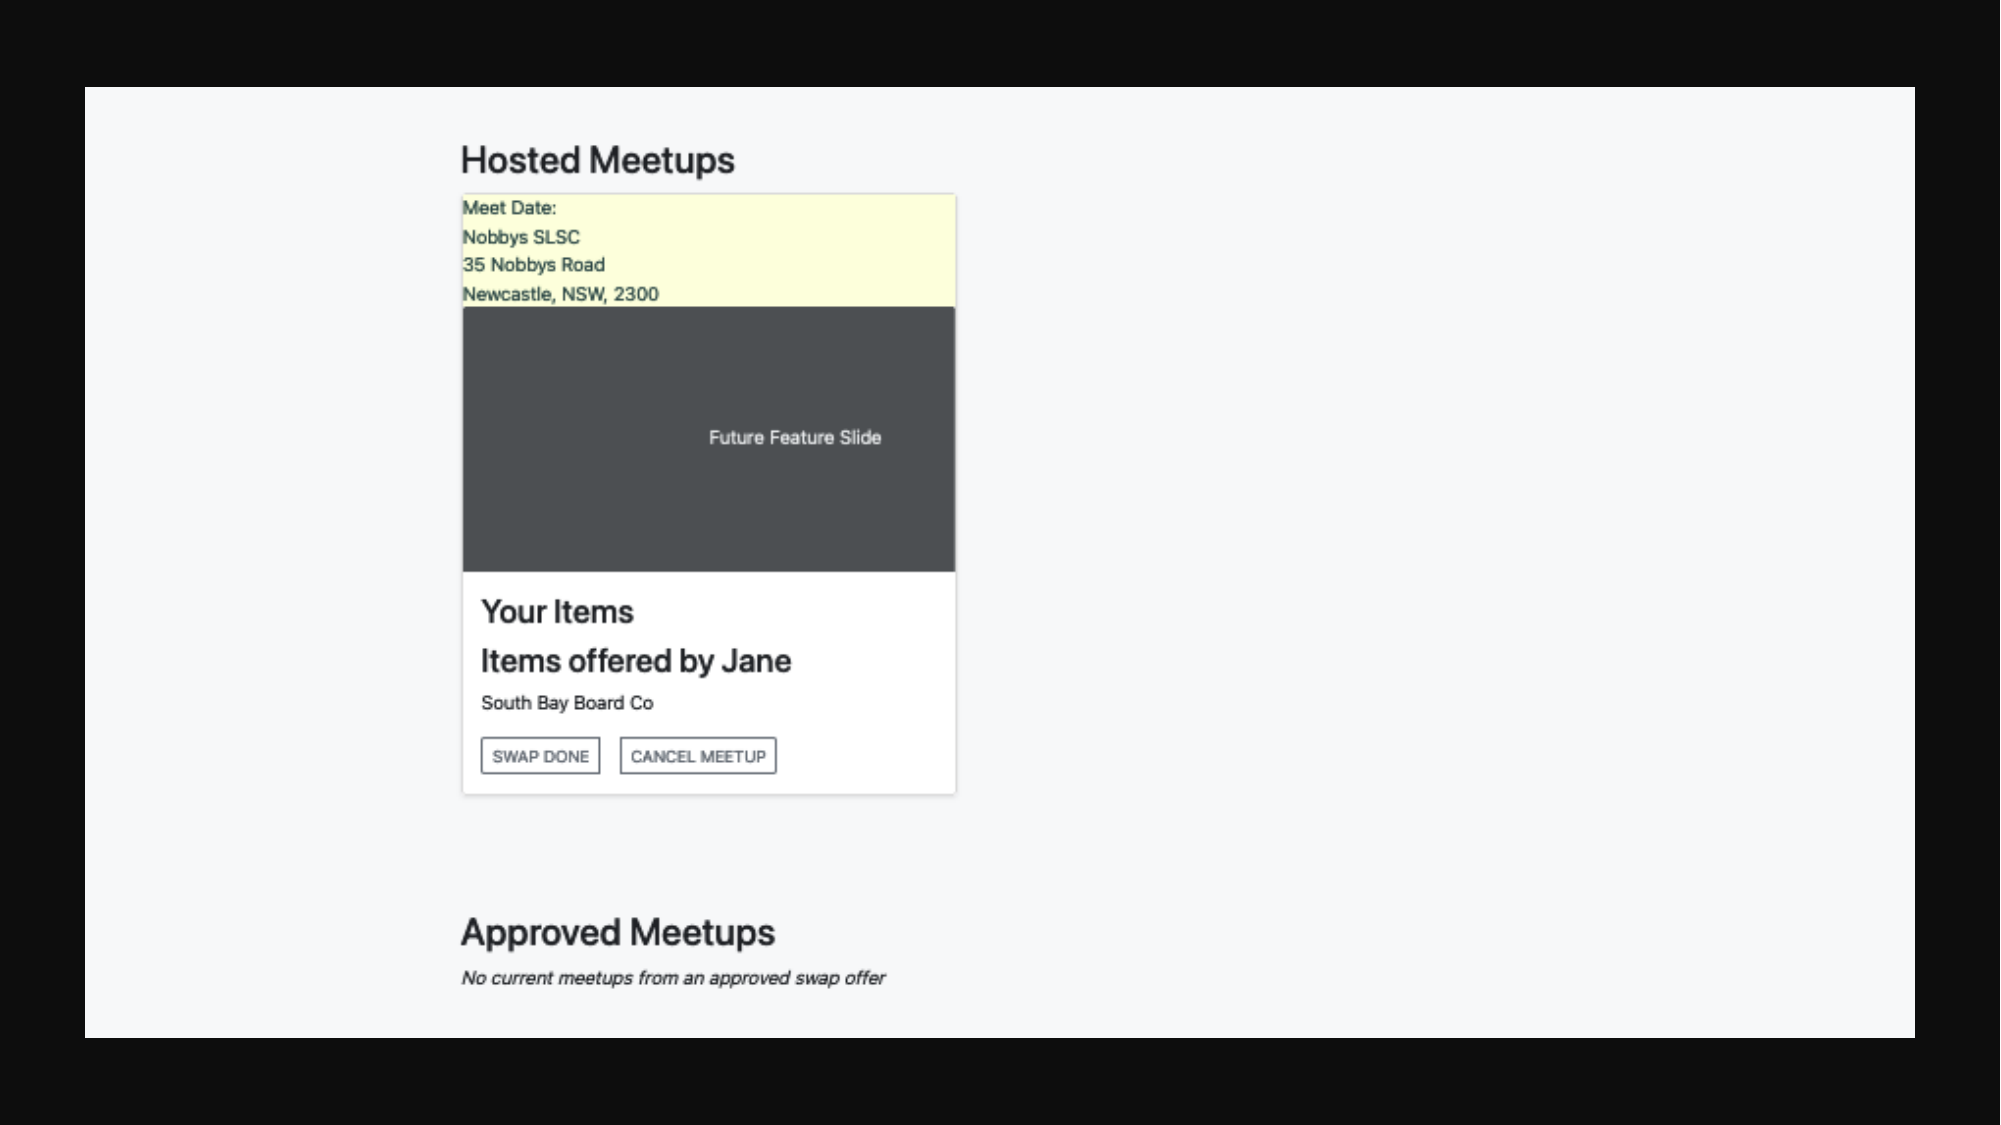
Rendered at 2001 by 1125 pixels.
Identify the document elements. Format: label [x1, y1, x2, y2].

picture [85, 87, 1915, 1038]
